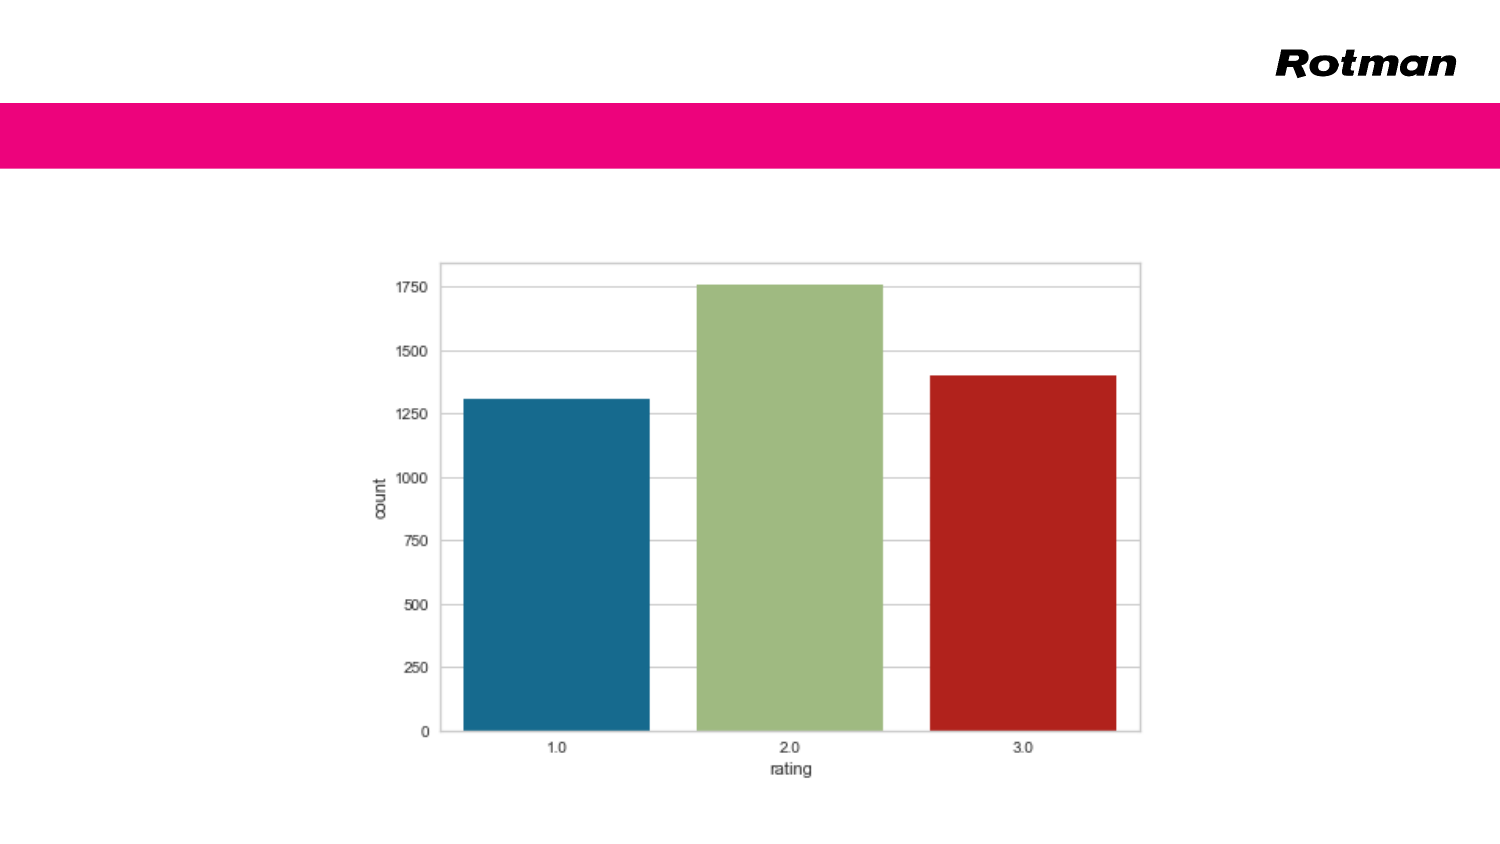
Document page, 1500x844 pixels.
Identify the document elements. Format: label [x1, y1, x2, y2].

picture [362, 252, 1151, 789]
picture [1266, 39, 1466, 91]
